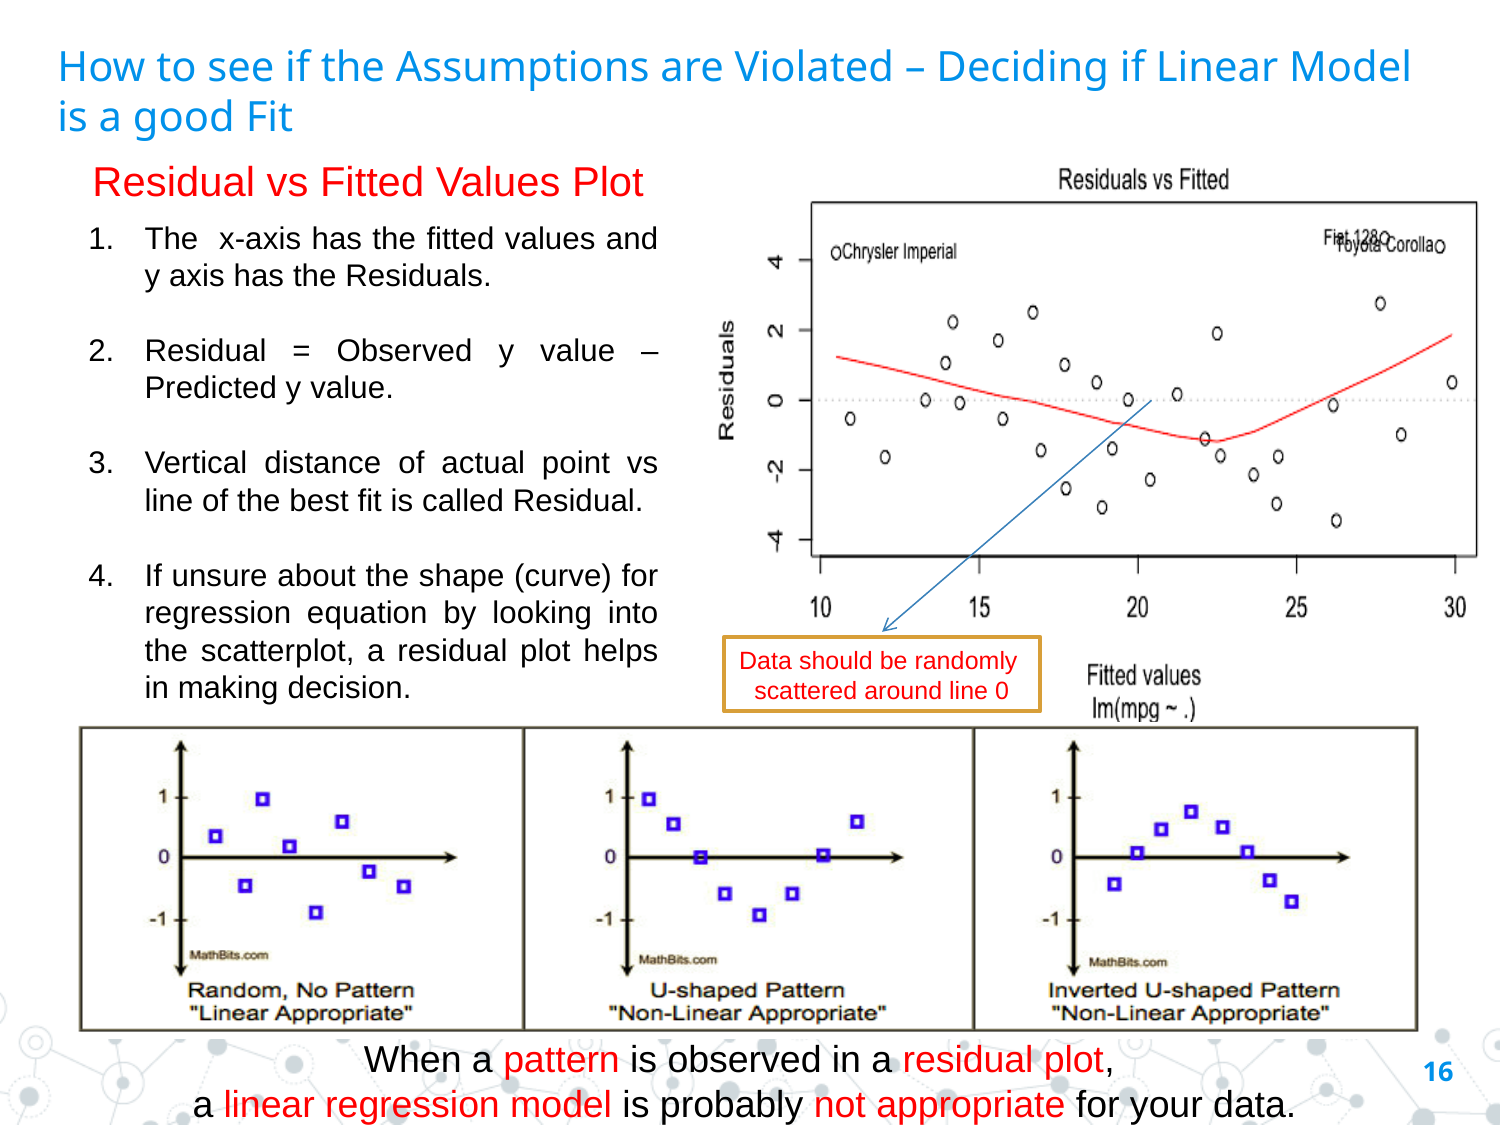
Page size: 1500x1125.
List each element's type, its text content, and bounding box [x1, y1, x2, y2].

text_box Residual vs Fitted Values Plot [77, 147, 660, 210]
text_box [881, 400, 1152, 633]
text_box When a pattern is observed in a residual plot, a linear regression model is probably not appropriate for your data. [177, 1047, 1312, 1125]
title How to see if the Assumptions are Violated – Deciding if Linear Model is a good Fit [42, 74, 1469, 155]
picture [0, 0, 1500, 1125]
slide_number 16 [1378, 1038, 1469, 1125]
text_box The x-axis has the fitted values and y axis has the Residuals. Residual = Observed y value – Predicted y value. Vertical distance of actual point vs line of the best fit is called Residual. If unsure about the shape (curve) for regression equation by looking into the scatterplot, a residual plot helps in making decision. [73, 210, 675, 712]
